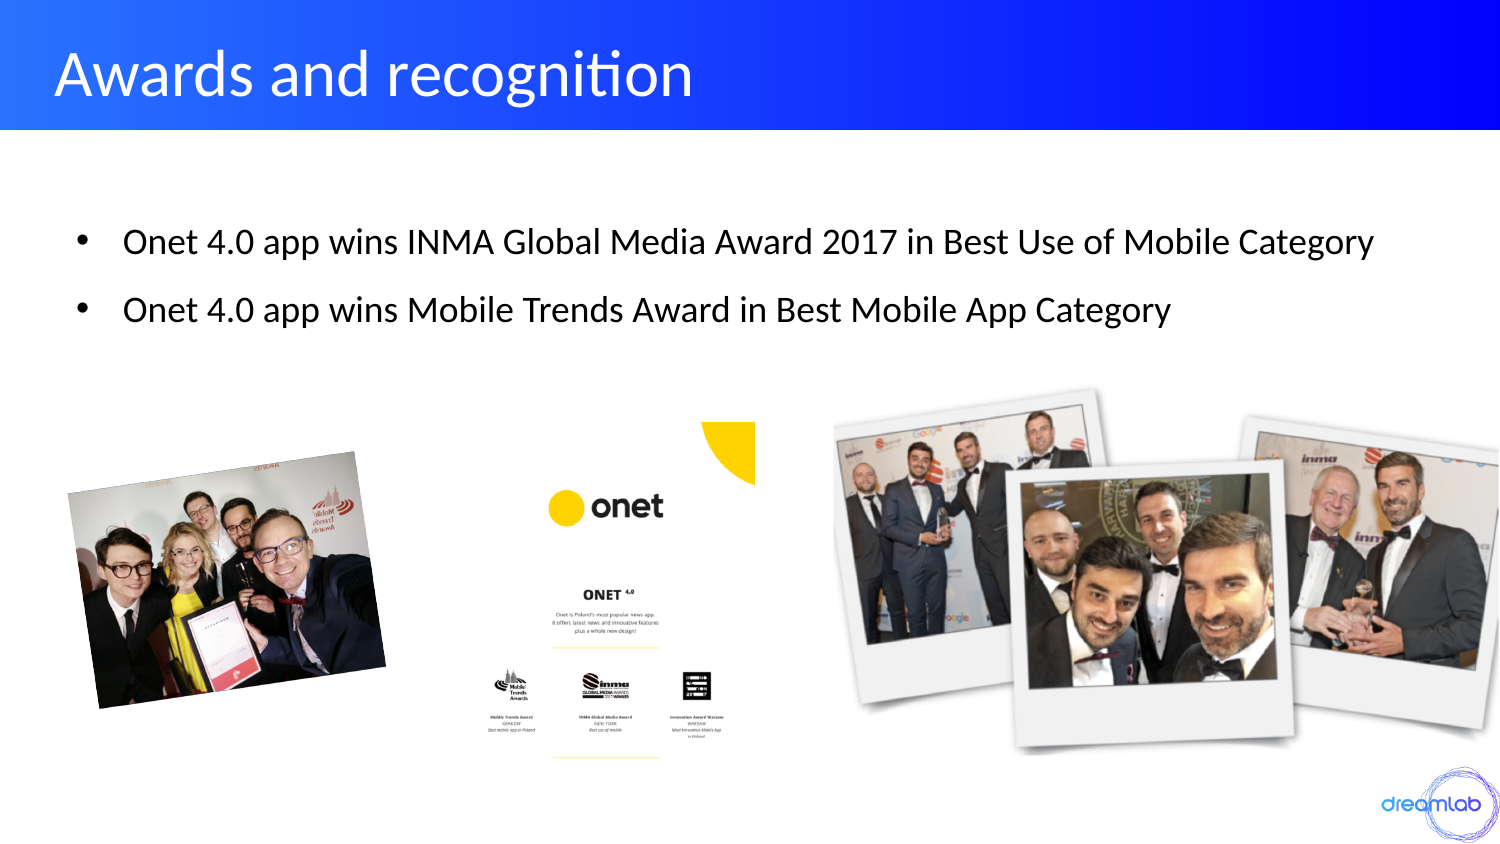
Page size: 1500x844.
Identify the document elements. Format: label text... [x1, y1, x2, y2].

picture [455, 421, 755, 764]
title Awards and recognition [54, 0, 1405, 140]
picture [54, 357, 400, 804]
picture [1380, 765, 1500, 844]
text_box Onet 4.0 app wins INMA Global Media Award 2017 in Best Use of Mobile Category Onet 4.0 app wins Mobile Trends Award in Best Mobile App Category [61, 187, 1391, 405]
picture [816, 370, 1500, 764]
